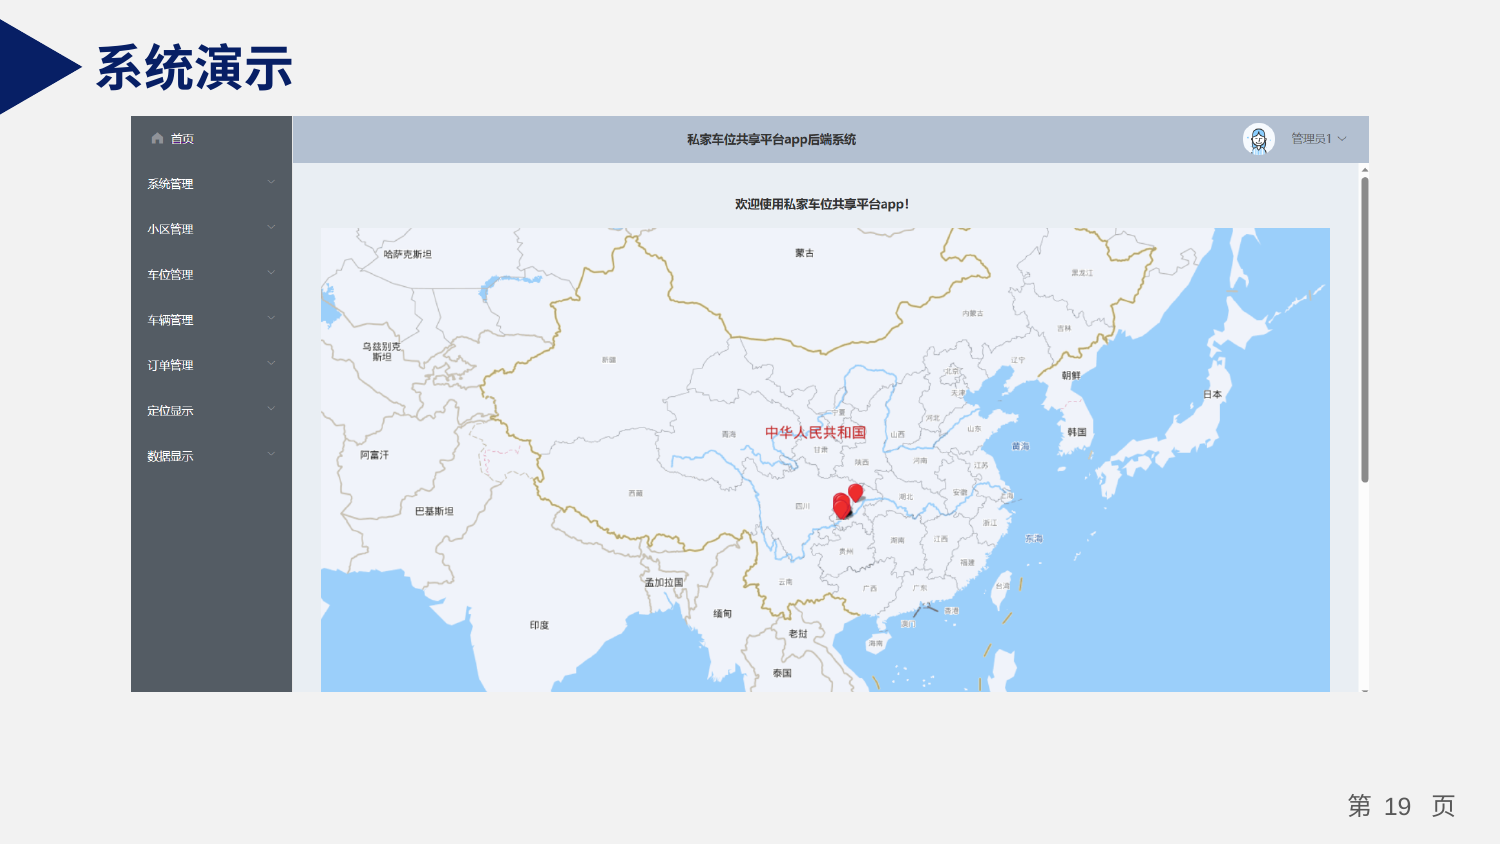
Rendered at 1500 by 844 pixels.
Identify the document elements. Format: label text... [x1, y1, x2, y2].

text_box 系统演示 [79, 29, 310, 105]
text_box [0, 19, 83, 115]
picture [131, 116, 1369, 692]
